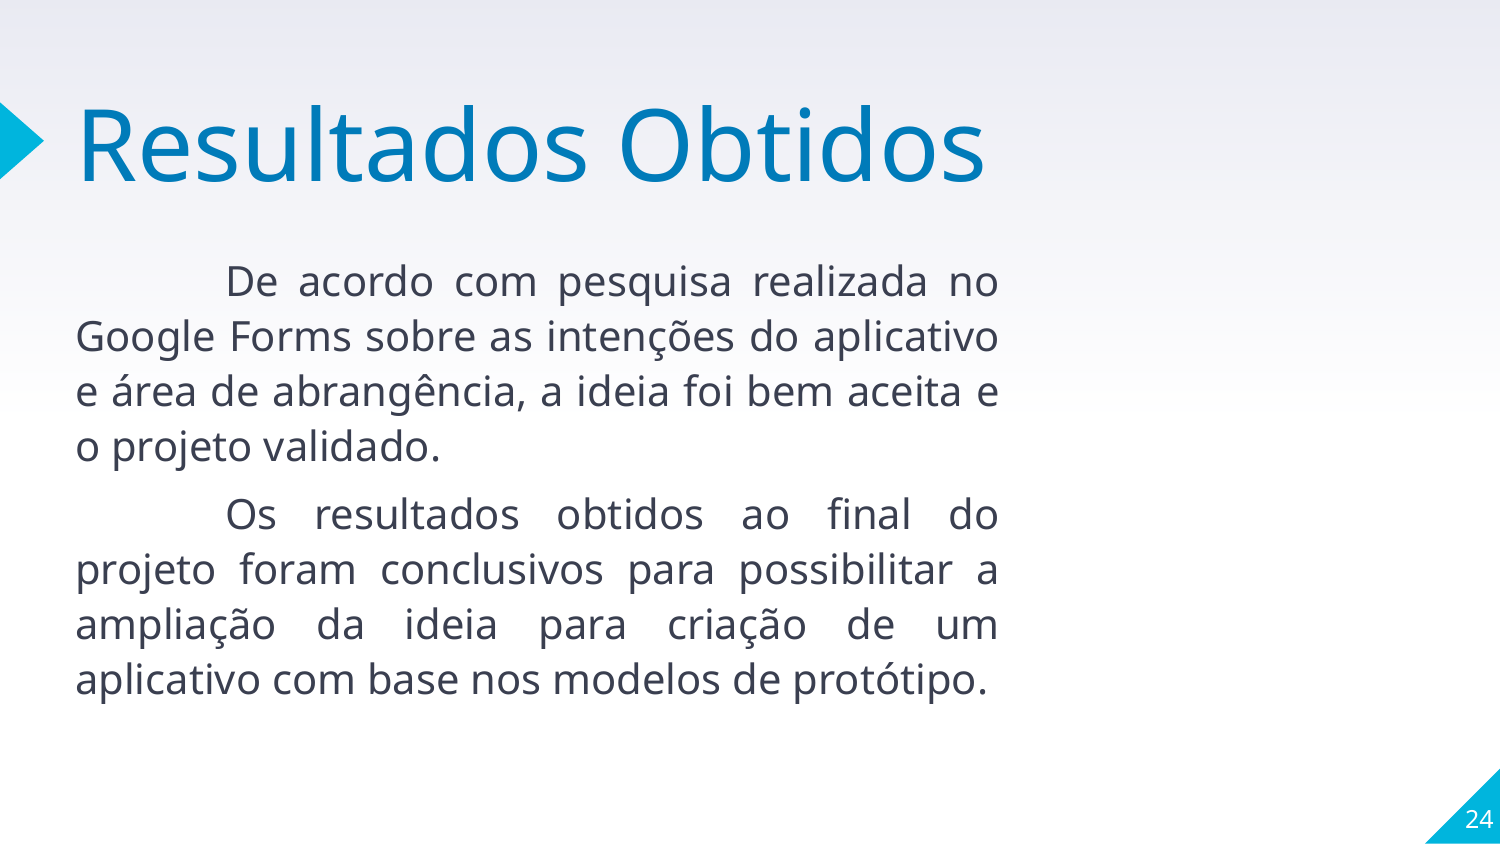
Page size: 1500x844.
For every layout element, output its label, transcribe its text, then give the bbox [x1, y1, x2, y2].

slide_number ‹#› [1418, 760, 1494, 838]
title Resultados Obtidos [75, 104, 1310, 282]
list De acordo com pesquisa realizada no Google Forms sobre as intenções do aplicativo e área de abrangência, a ideia foi bem aceita e o projeto validado. Os resultados obtidos ao final do projeto foram conclusivos para possibilitar a ampliação da ideia para criação de um aplicativo com base nos modelos de protótipo. [75, 250, 1001, 716]
